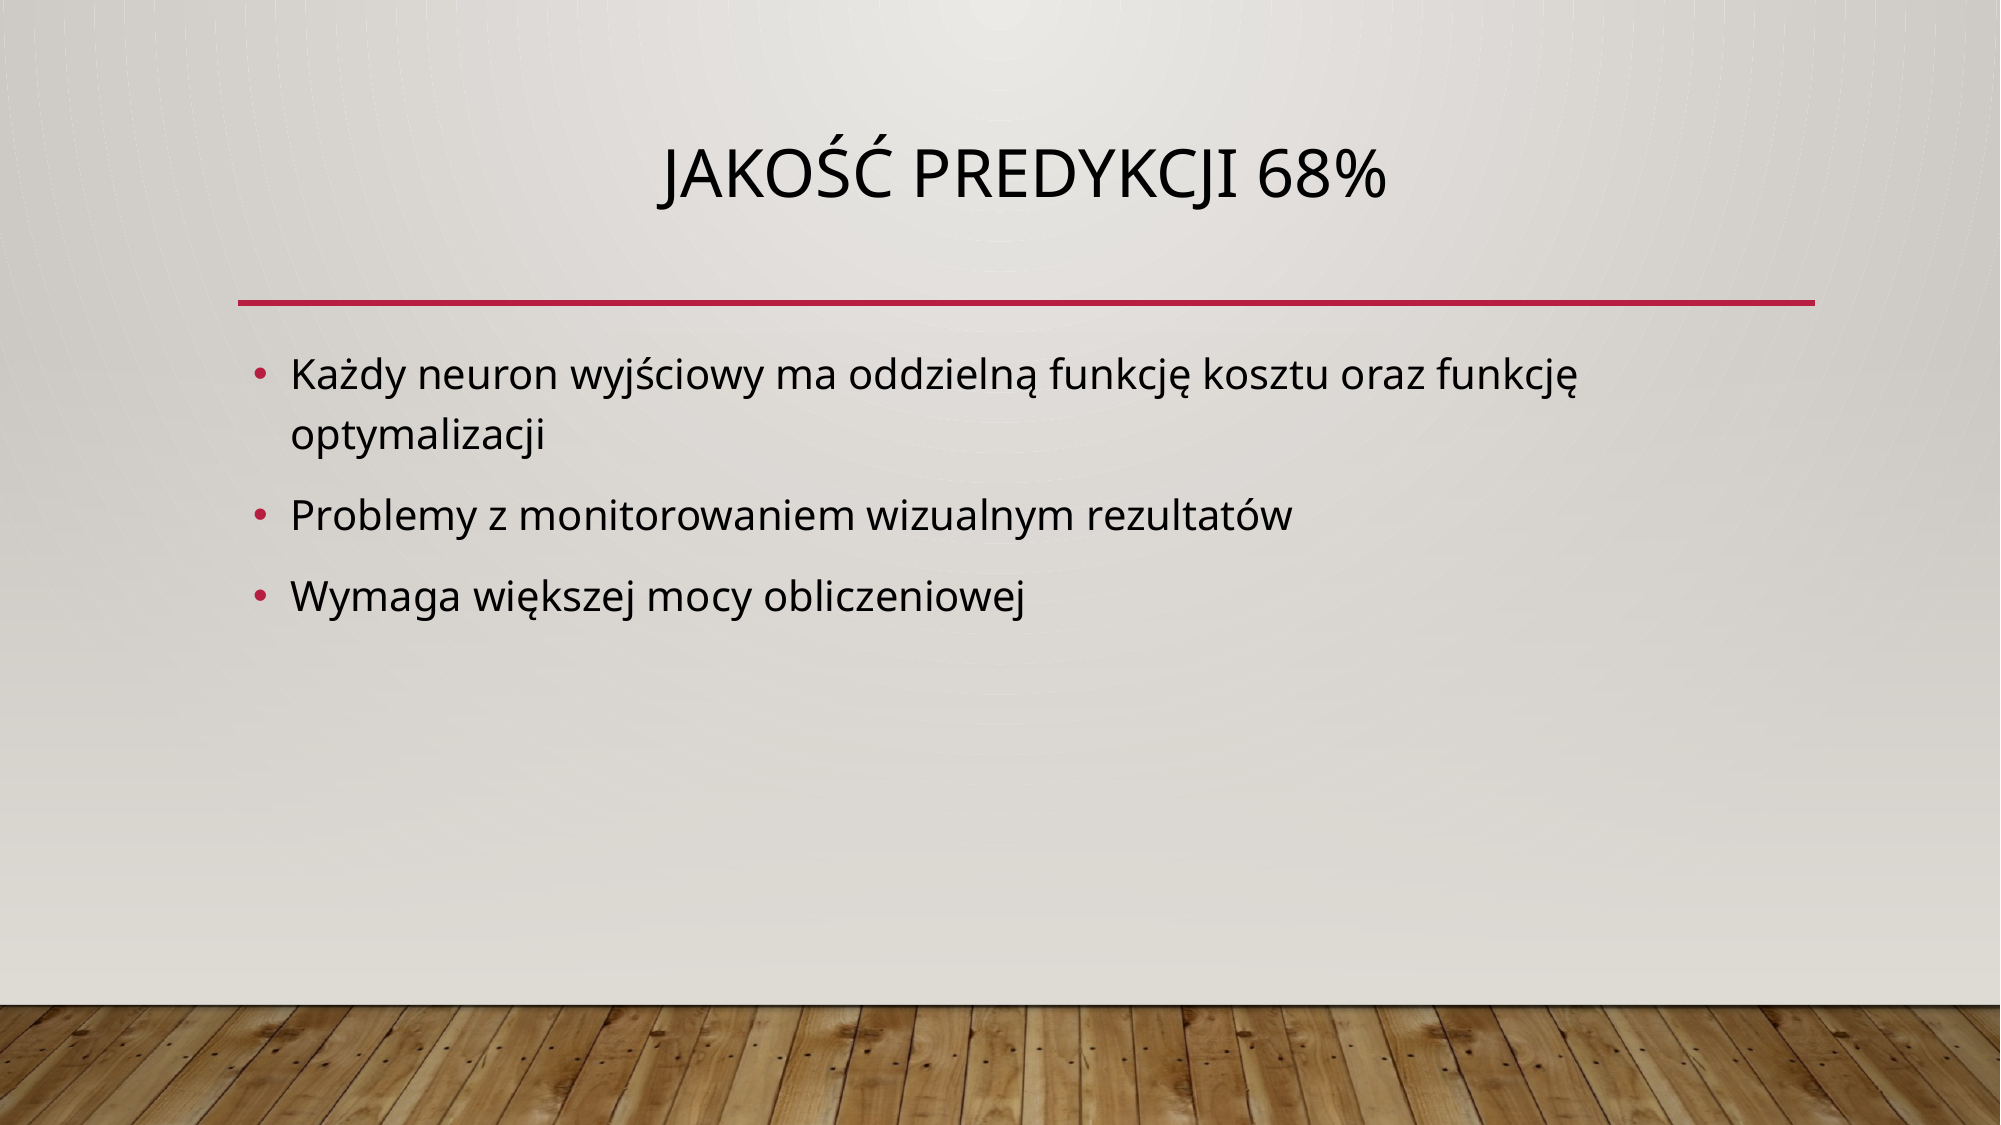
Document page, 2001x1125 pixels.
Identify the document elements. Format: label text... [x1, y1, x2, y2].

list Każdy neuron wyjściowy ma oddzielną funkcję kosztu oraz funkcję optymalizacji Problemy z monitorowaniem wizualnym rezultatów Wymaga większej mocy obliczeniowej [238, 330, 1814, 897]
title Jakość predykcji 68% [238, 131, 1814, 305]
picture [0, 1005, 2000, 1125]
